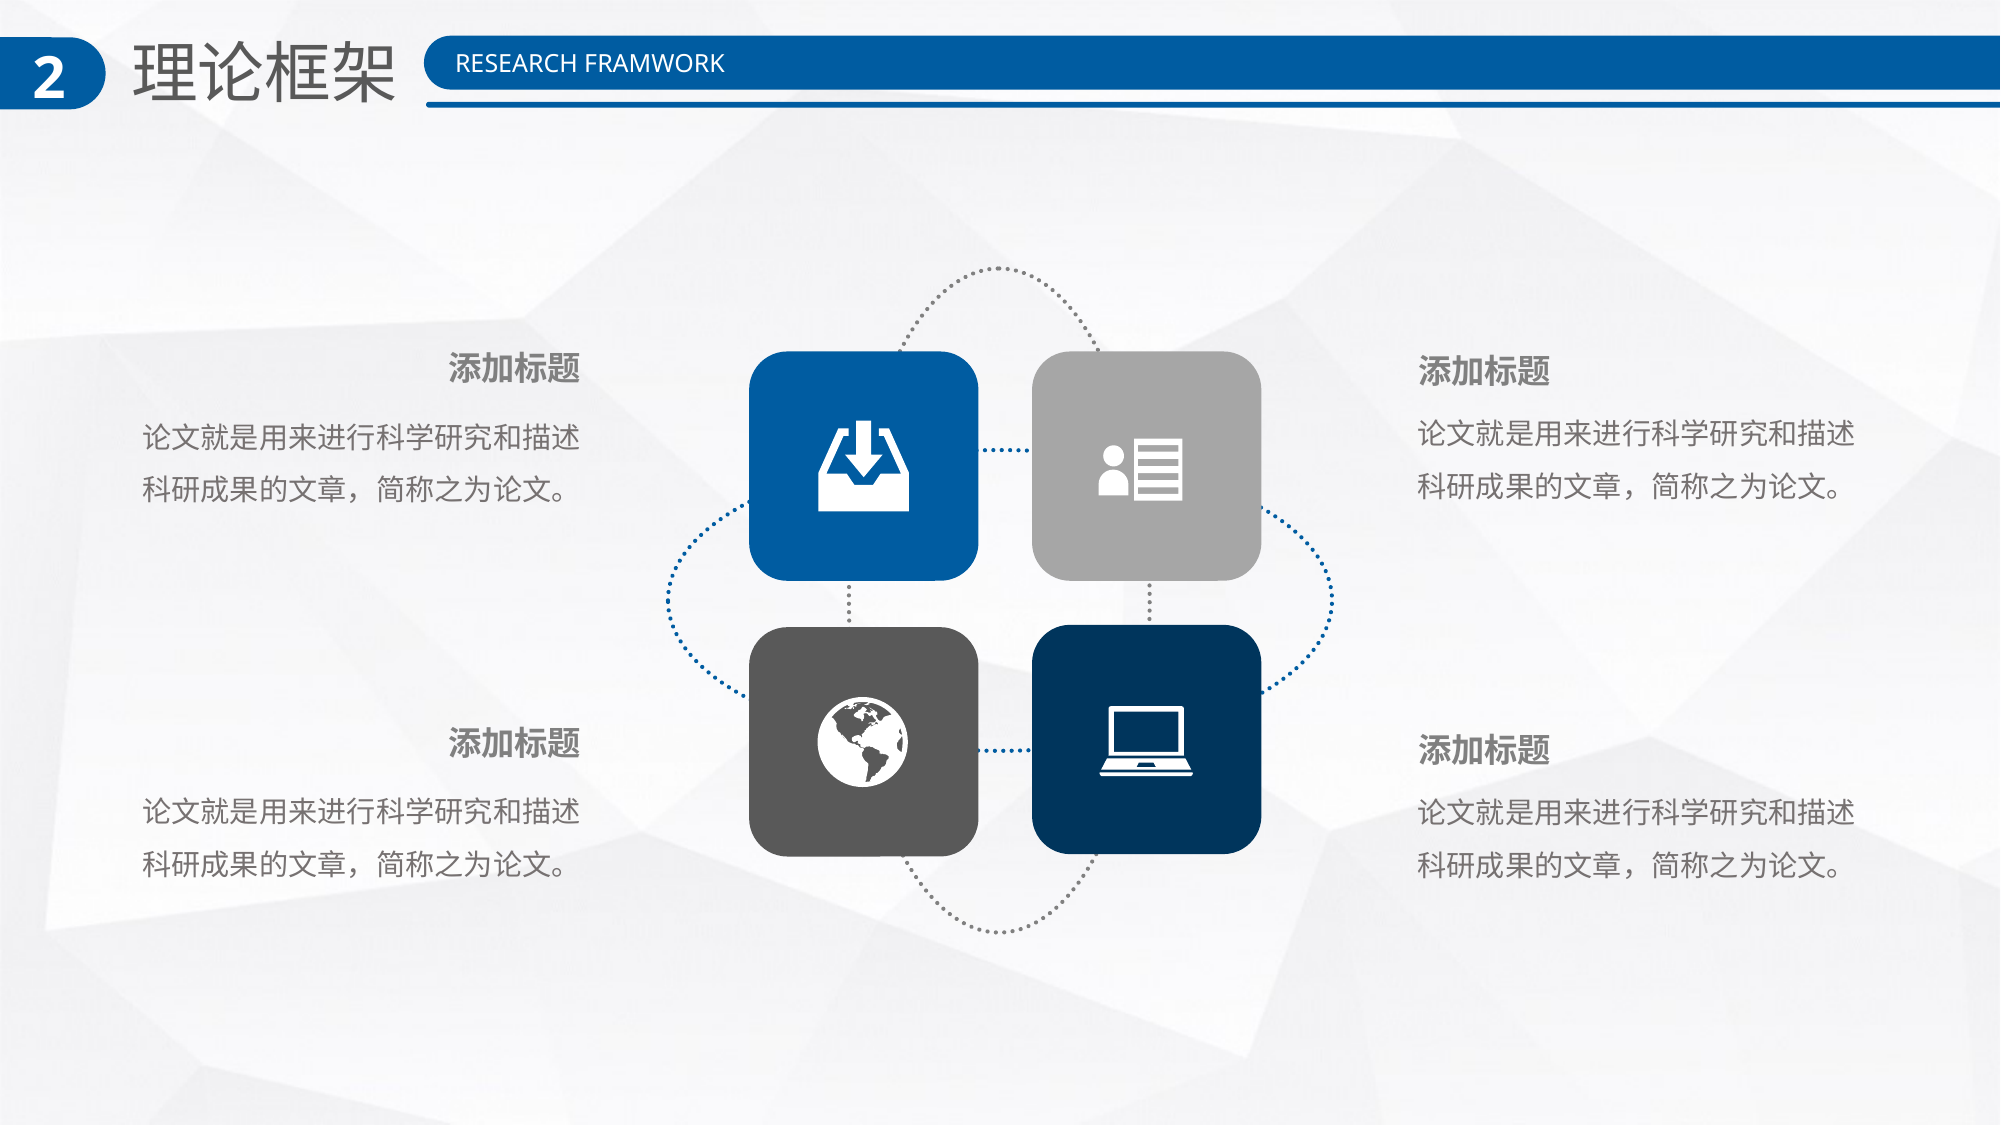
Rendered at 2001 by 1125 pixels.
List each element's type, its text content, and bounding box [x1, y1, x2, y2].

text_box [0, 33, 106, 119]
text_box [667, 268, 1333, 933]
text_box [749, 351, 979, 581]
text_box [1032, 351, 1262, 581]
text_box 理论框架 [116, 23, 414, 119]
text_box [749, 627, 979, 857]
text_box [1032, 624, 1262, 855]
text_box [1402, 342, 1873, 513]
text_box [127, 714, 598, 890]
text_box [423, 35, 2000, 108]
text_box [127, 339, 598, 516]
picture [0, 0, 2001, 1125]
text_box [1402, 721, 1873, 891]
